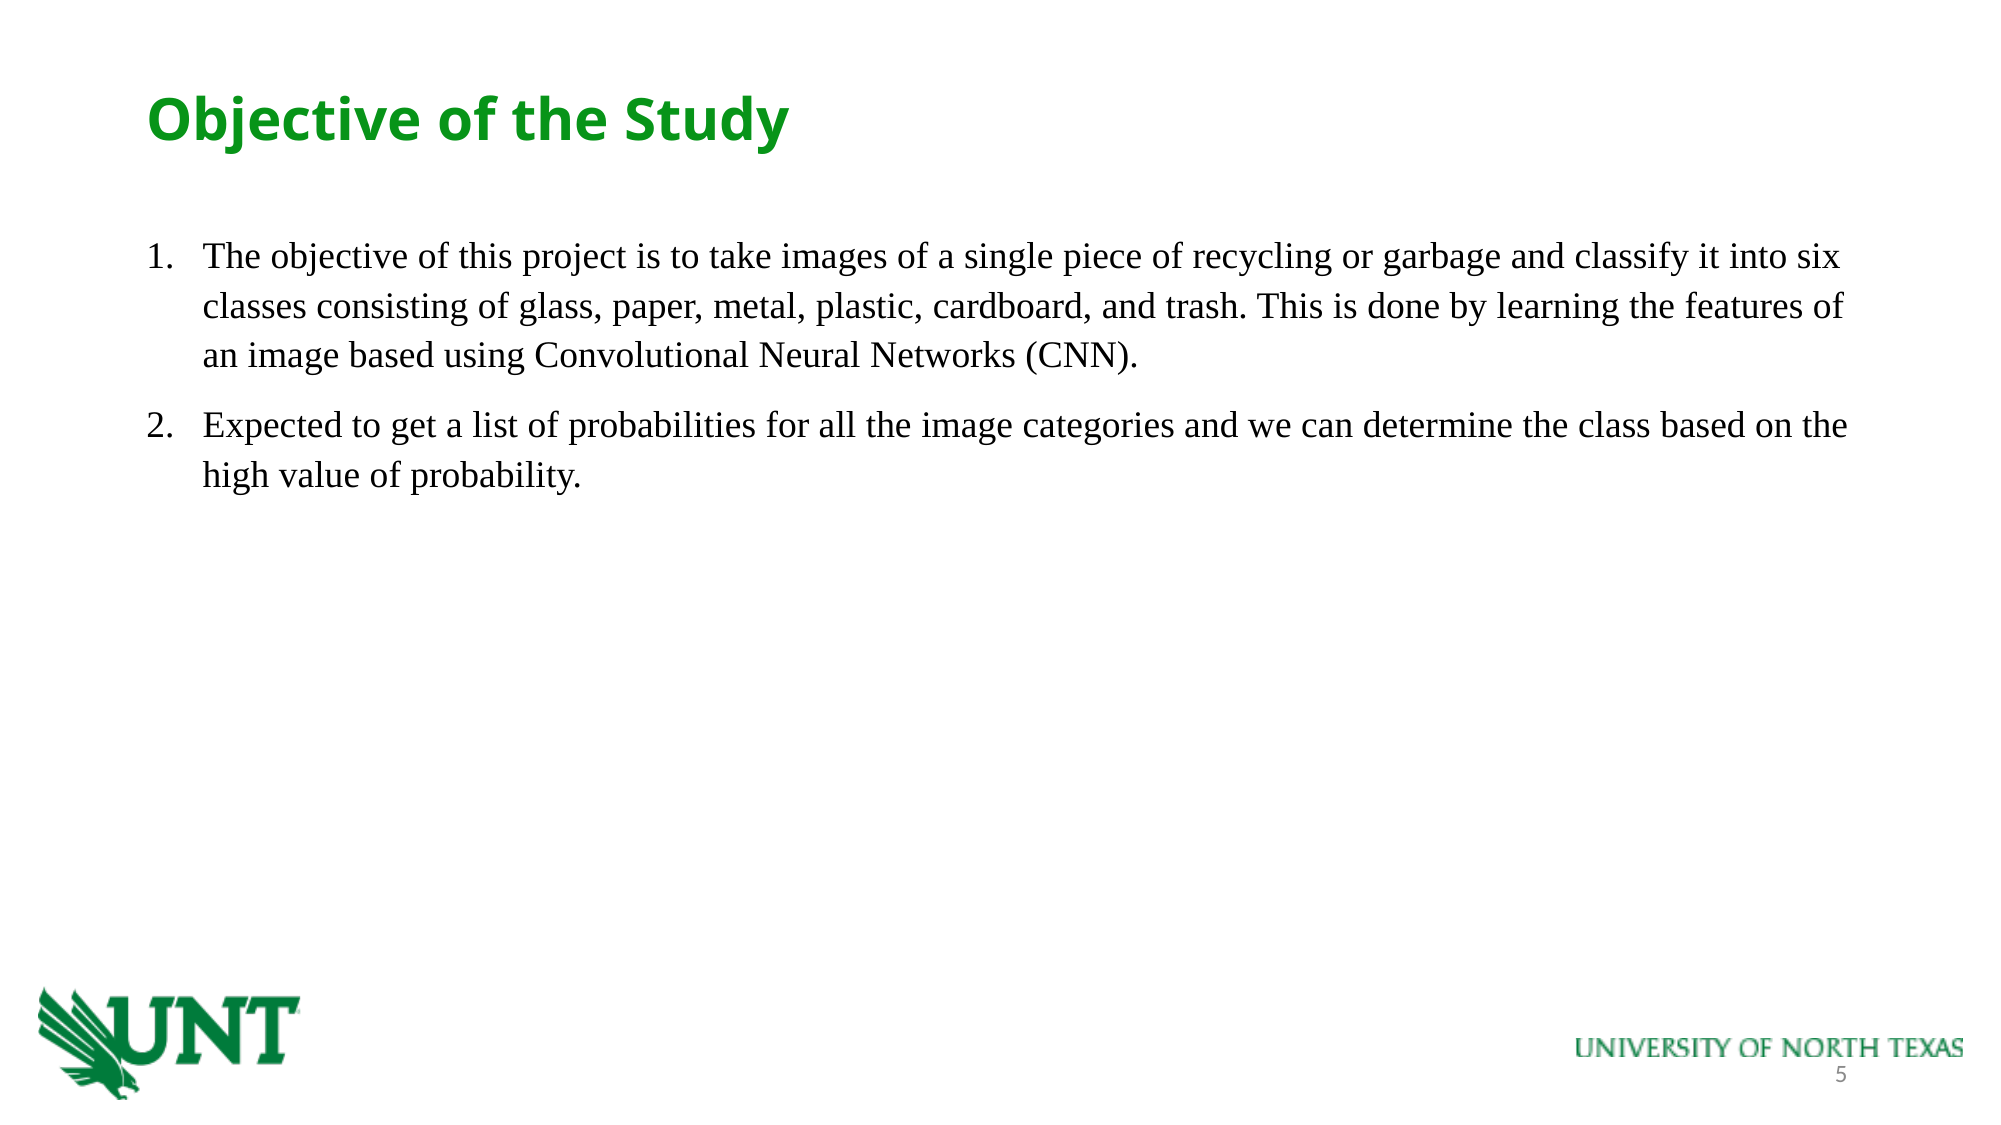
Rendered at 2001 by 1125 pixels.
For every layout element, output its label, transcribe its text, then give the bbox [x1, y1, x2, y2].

picture [37, 986, 301, 1100]
picture [1575, 1038, 1963, 1057]
list The objective of this project is to take images of a single piece of recycling or garbage and classify it into six classes consisting of glass, paper, metal, plastic, cardboard, and trash. This is done by learning the features of an image based using Convolutional Neural Networks (CNN). Expected to get a list of probabilities for all the image categories and we can determine the class based on the high value of probability. [131, 219, 1884, 942]
title Objective of the Study [131, 59, 1884, 184]
slide_number 5 [1412, 1042, 1863, 1103]
